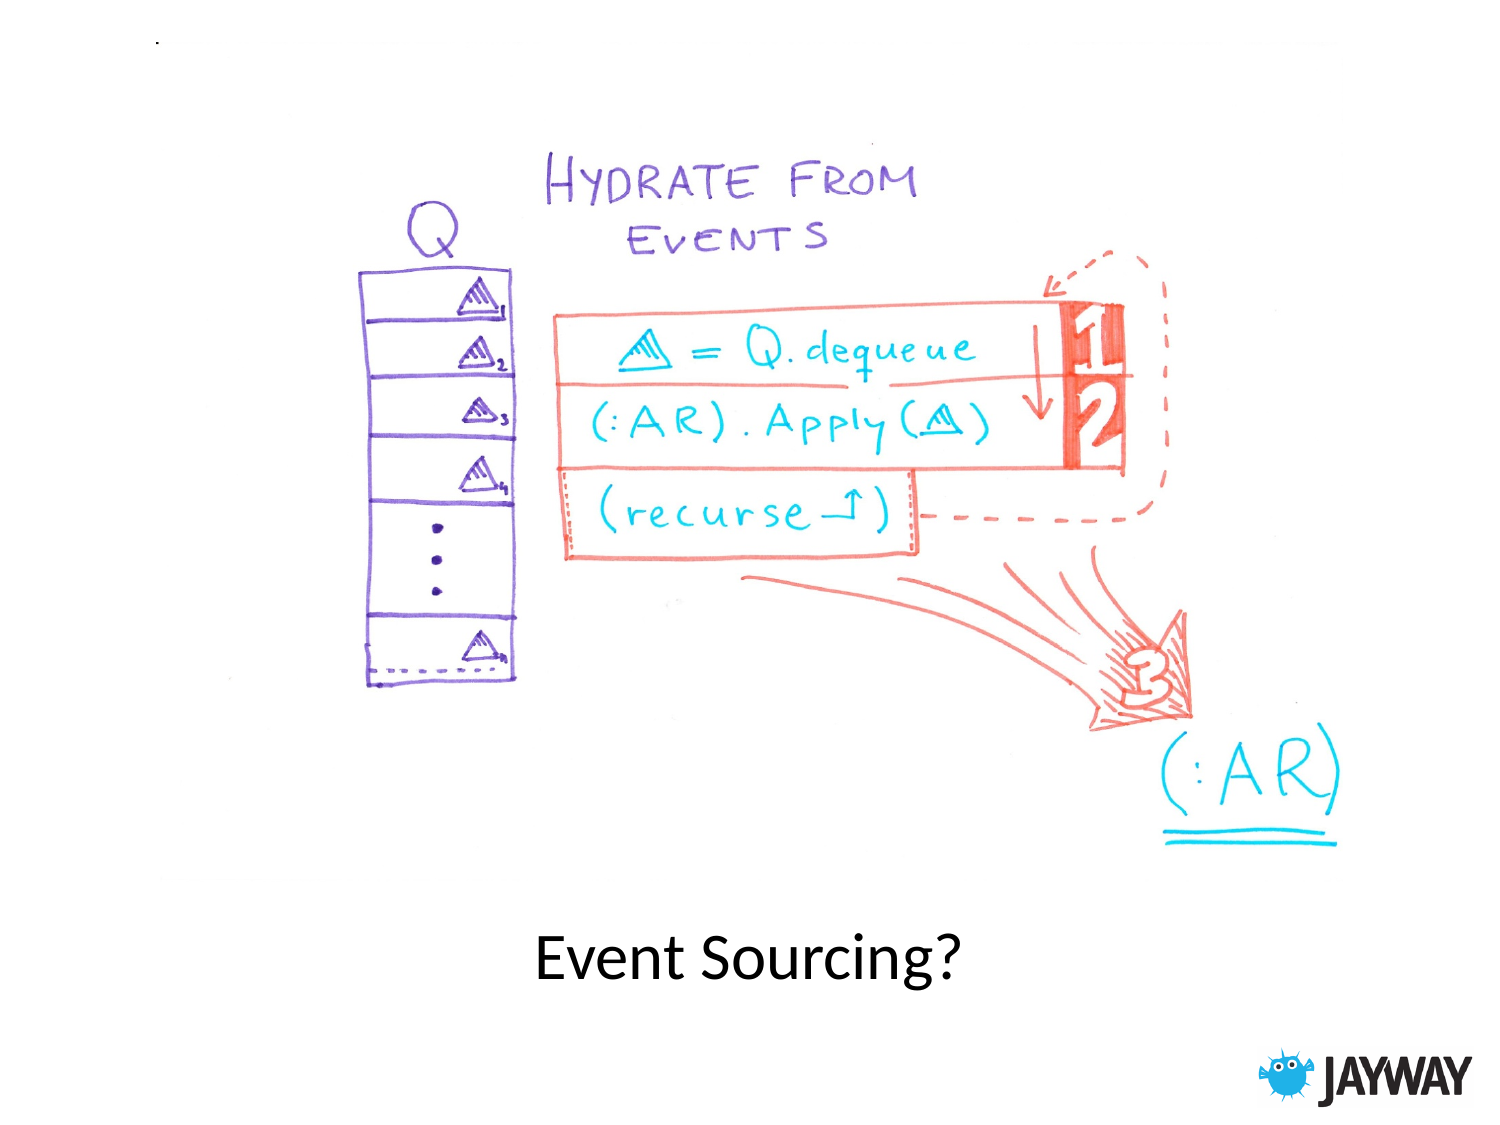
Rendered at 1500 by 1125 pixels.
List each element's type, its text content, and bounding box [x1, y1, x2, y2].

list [156, 42, 1344, 882]
list Event Sourcing? [75, 905, 1425, 1005]
picture [1257, 1046, 1474, 1108]
